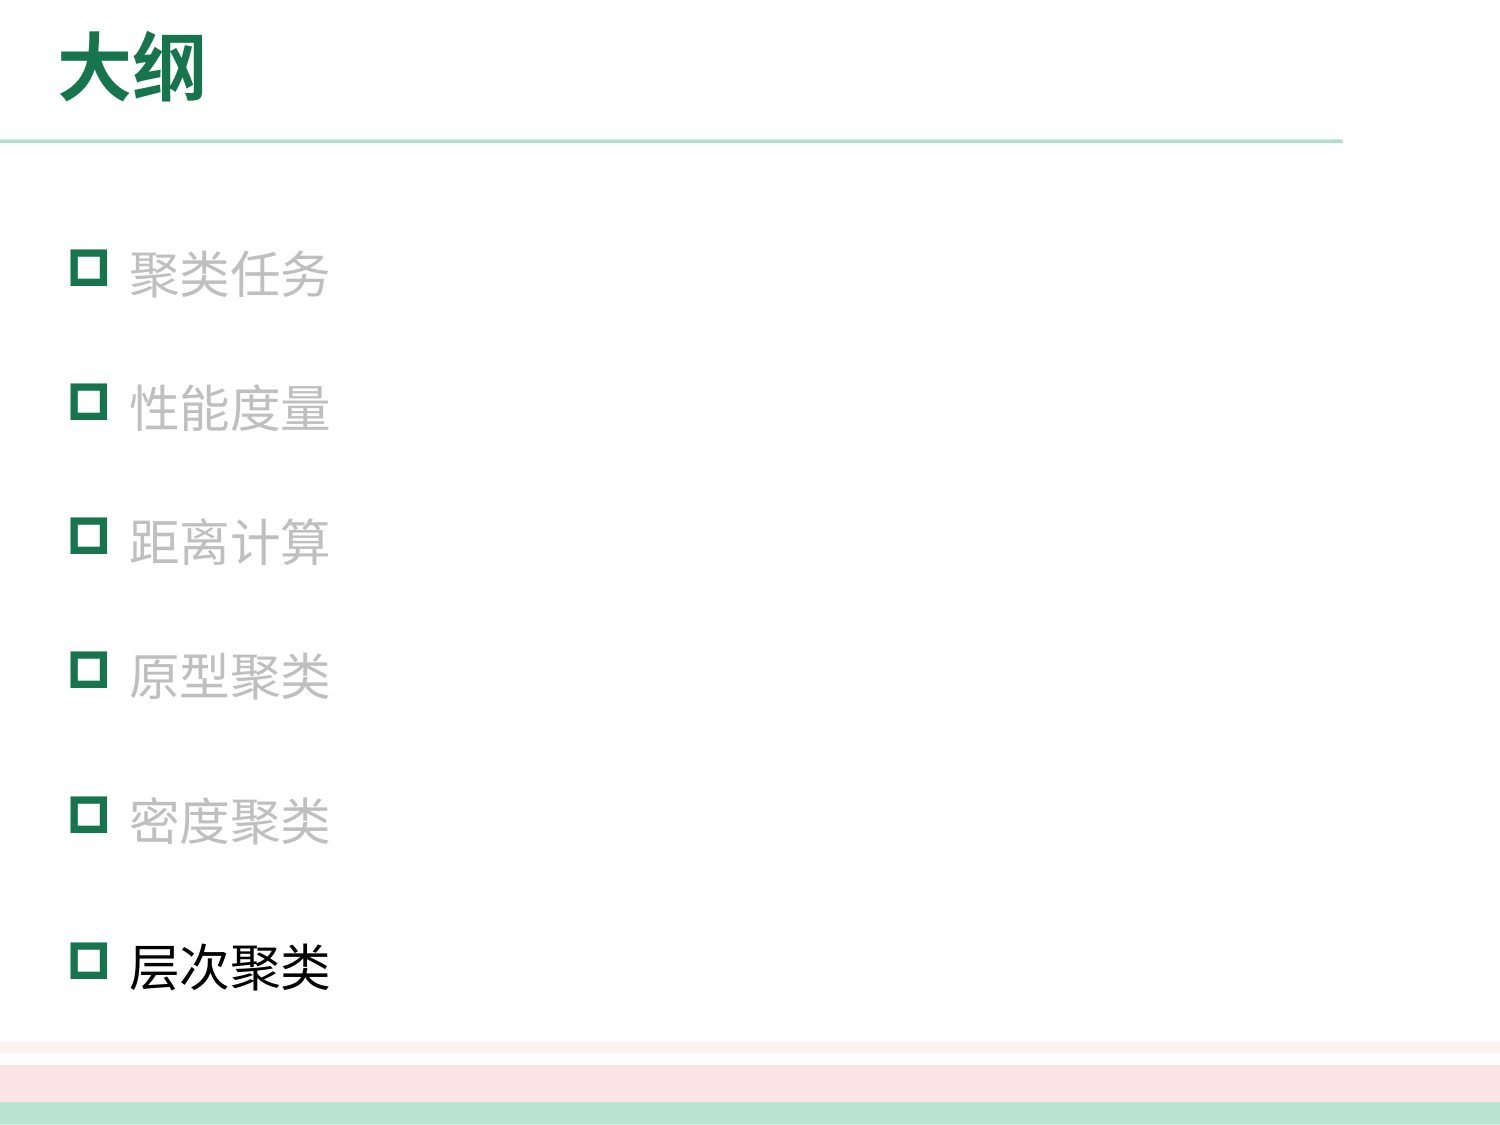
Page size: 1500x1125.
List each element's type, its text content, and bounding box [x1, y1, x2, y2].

title 大纲 [42, 7, 1337, 135]
picture [0, 0, 1500, 1125]
list 聚类任务 性能度量 距离计算 原型聚类 密度聚类 层次聚类 [51, 163, 1466, 1013]
